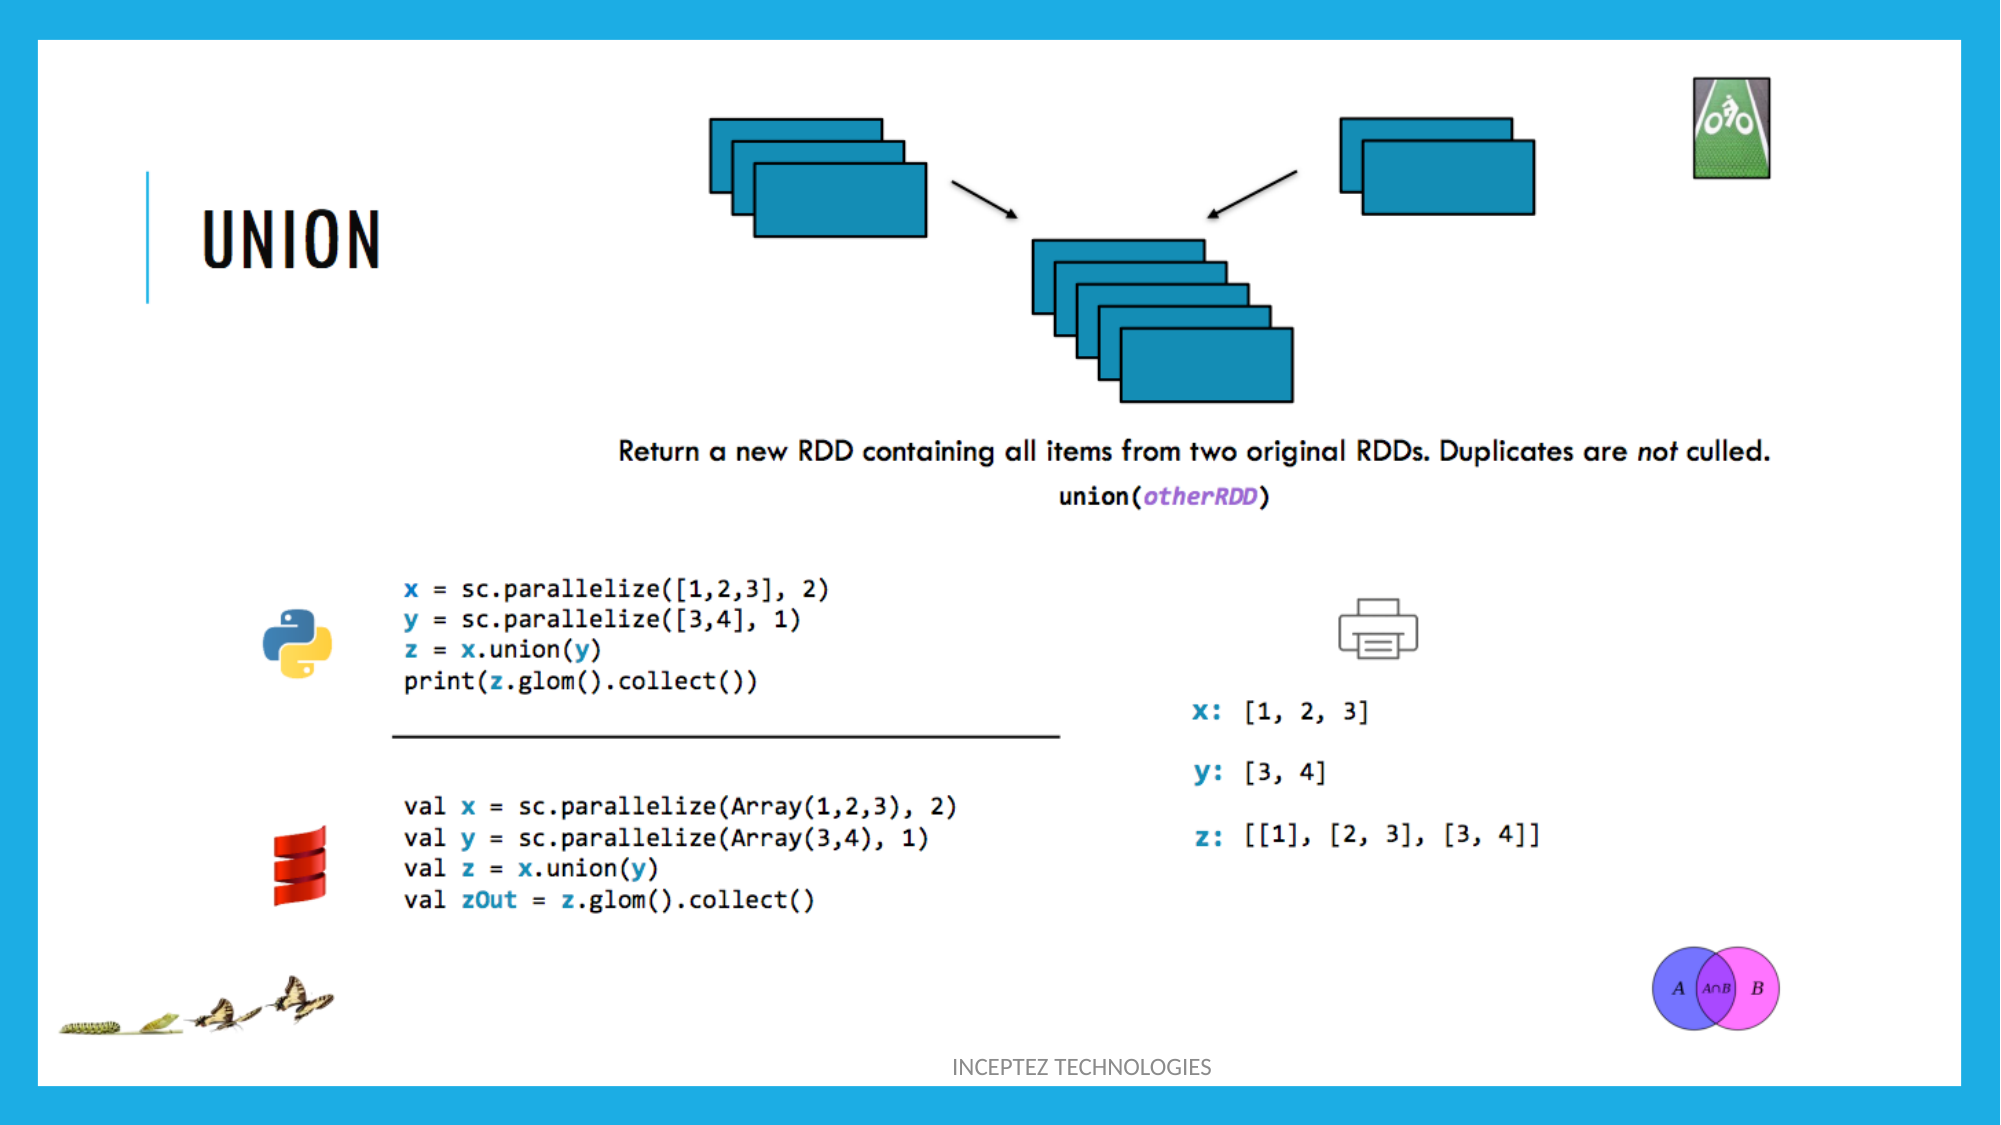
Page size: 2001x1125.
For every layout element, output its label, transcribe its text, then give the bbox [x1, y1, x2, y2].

picture [49, 65, 1787, 1039]
text_box INCEPTEZ TECHNOLOGIES [844, 1046, 1320, 1096]
